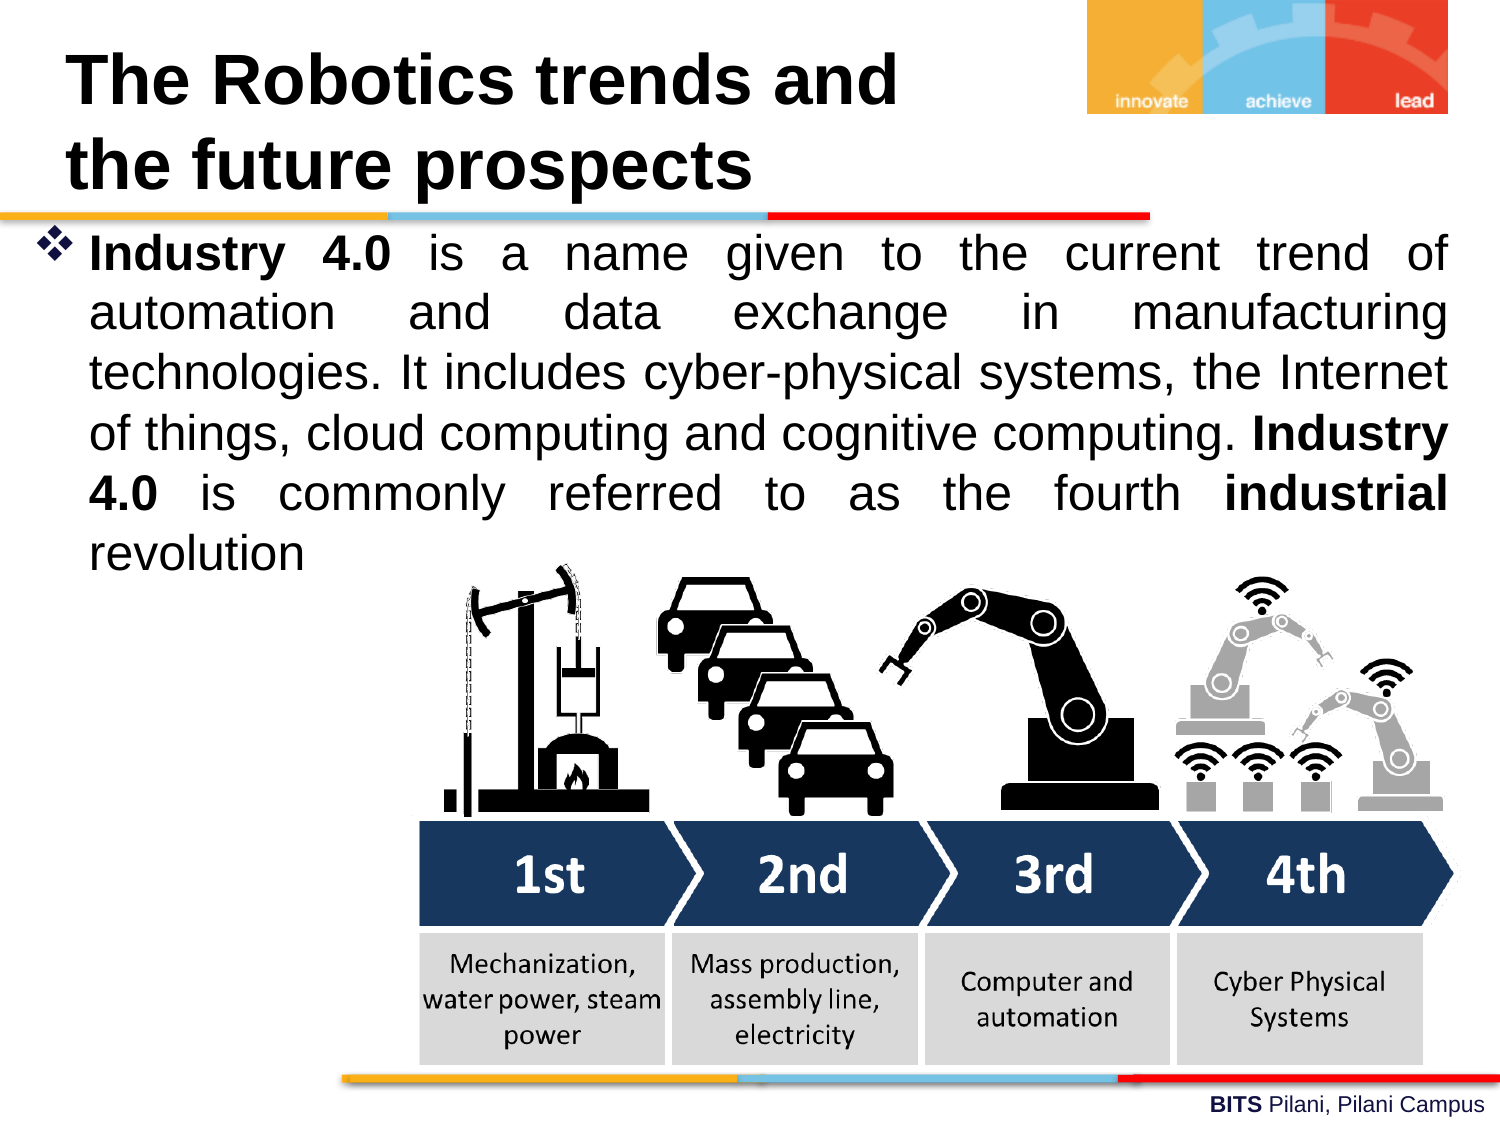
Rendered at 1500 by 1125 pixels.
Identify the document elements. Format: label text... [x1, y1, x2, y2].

list Industry 4.0 is a name given to the current trend of automation and data exchange in manufacturing technologies. It includes cyber-physical systems, the Internet of things, cloud computing and cognitive computing. Industry 4.0 is commonly referred to as the fourth industrial revolution [17, 212, 1465, 955]
picture [1087, 0, 1448, 114]
picture [412, 561, 1462, 1072]
list The Robotics trends and the future prospects [50, 24, 1088, 213]
